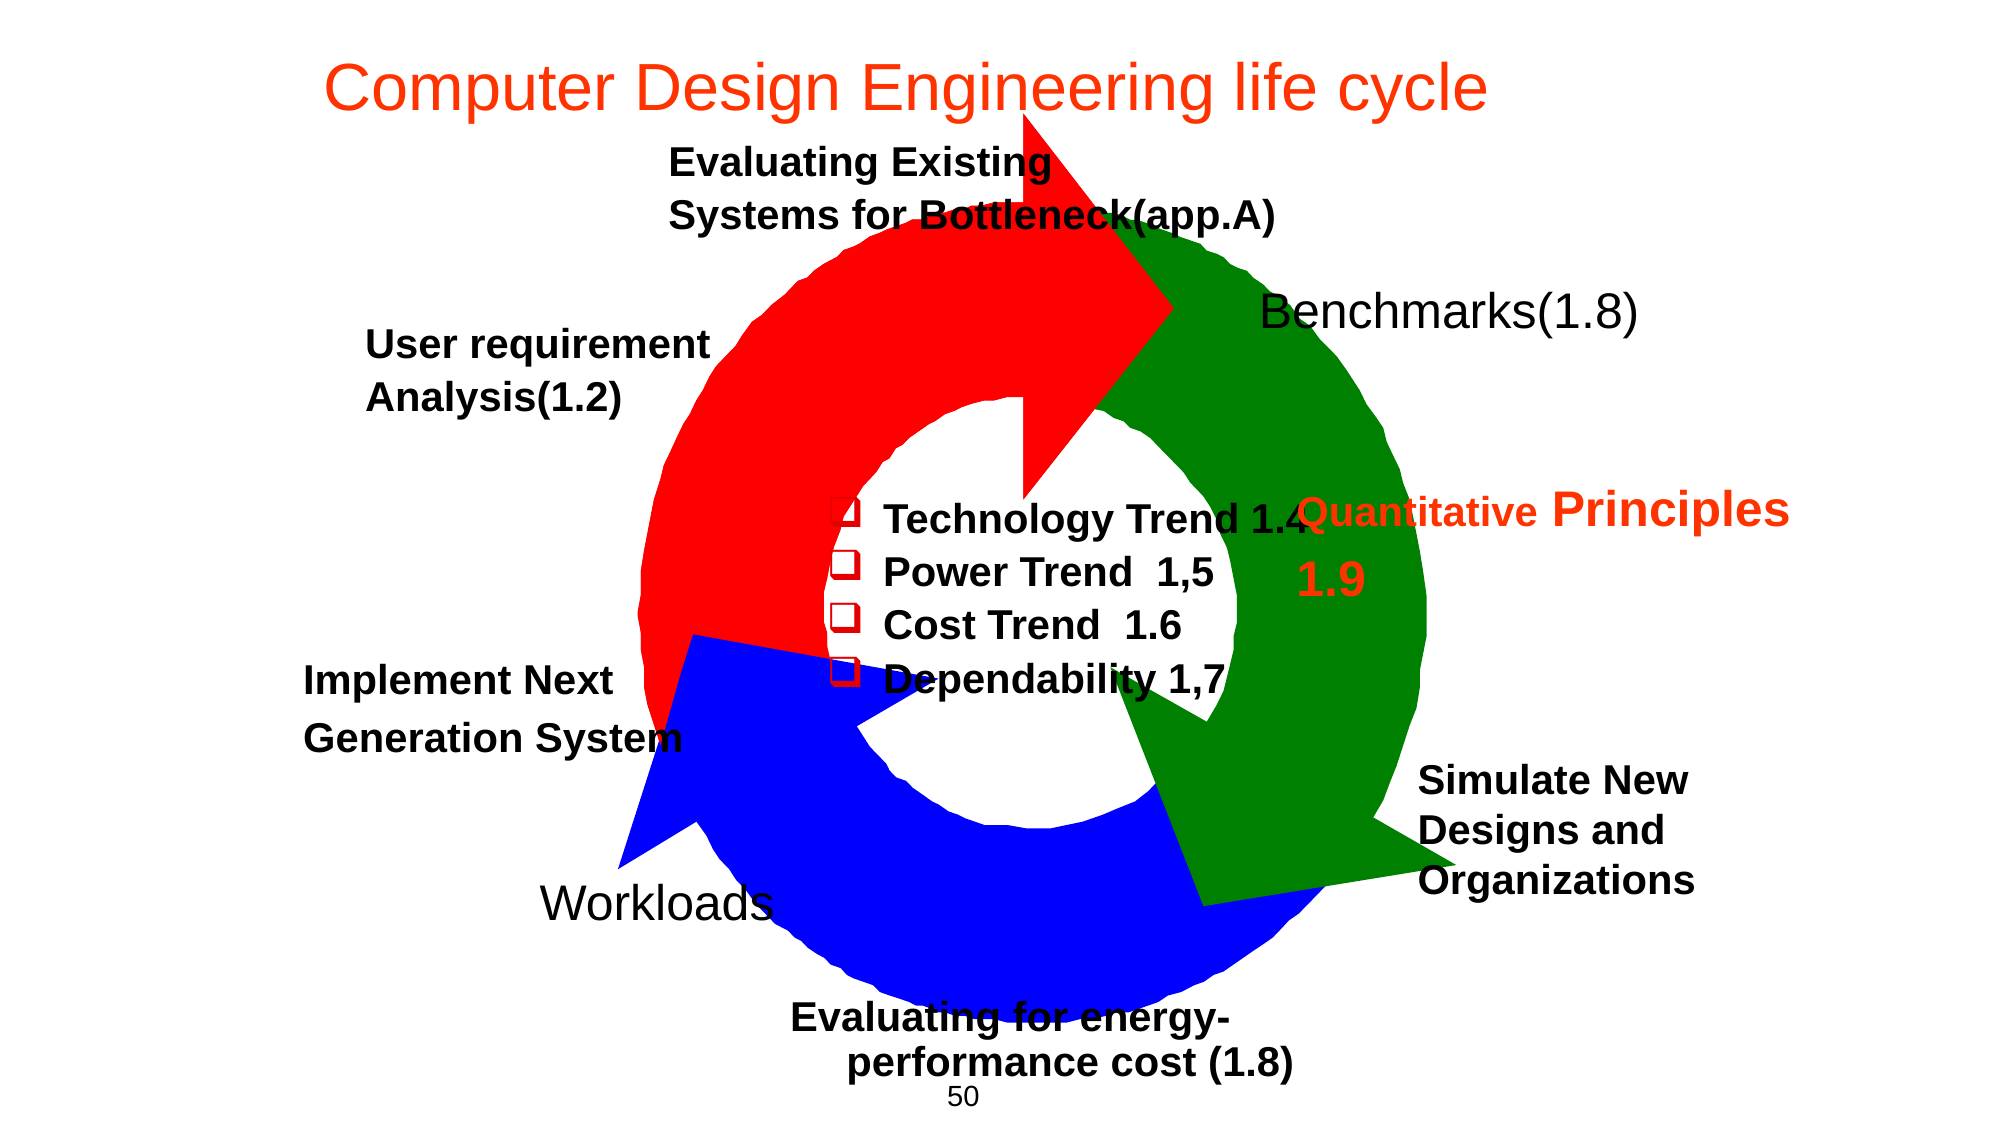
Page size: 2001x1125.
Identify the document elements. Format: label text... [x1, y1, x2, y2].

text_box Workloads [524, 863, 612, 938]
text_box Implement Next Generation System [288, 645, 612, 769]
text_box Quantitative Principles 1.9 [1461, 469, 1919, 614]
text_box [617, 113, 1457, 1024]
text_box Evaluating for energy-performance cost (1.8) [775, 1031, 1319, 1094]
text_box Benchmarks(1.8) [1461, 270, 1655, 346]
list User requirement Analysis(1.2) [350, 314, 612, 461]
text_box Simulate New Designs and Organizations [1461, 745, 1711, 911]
title Computer Design Engineering life cycle [308, 0, 1792, 154]
